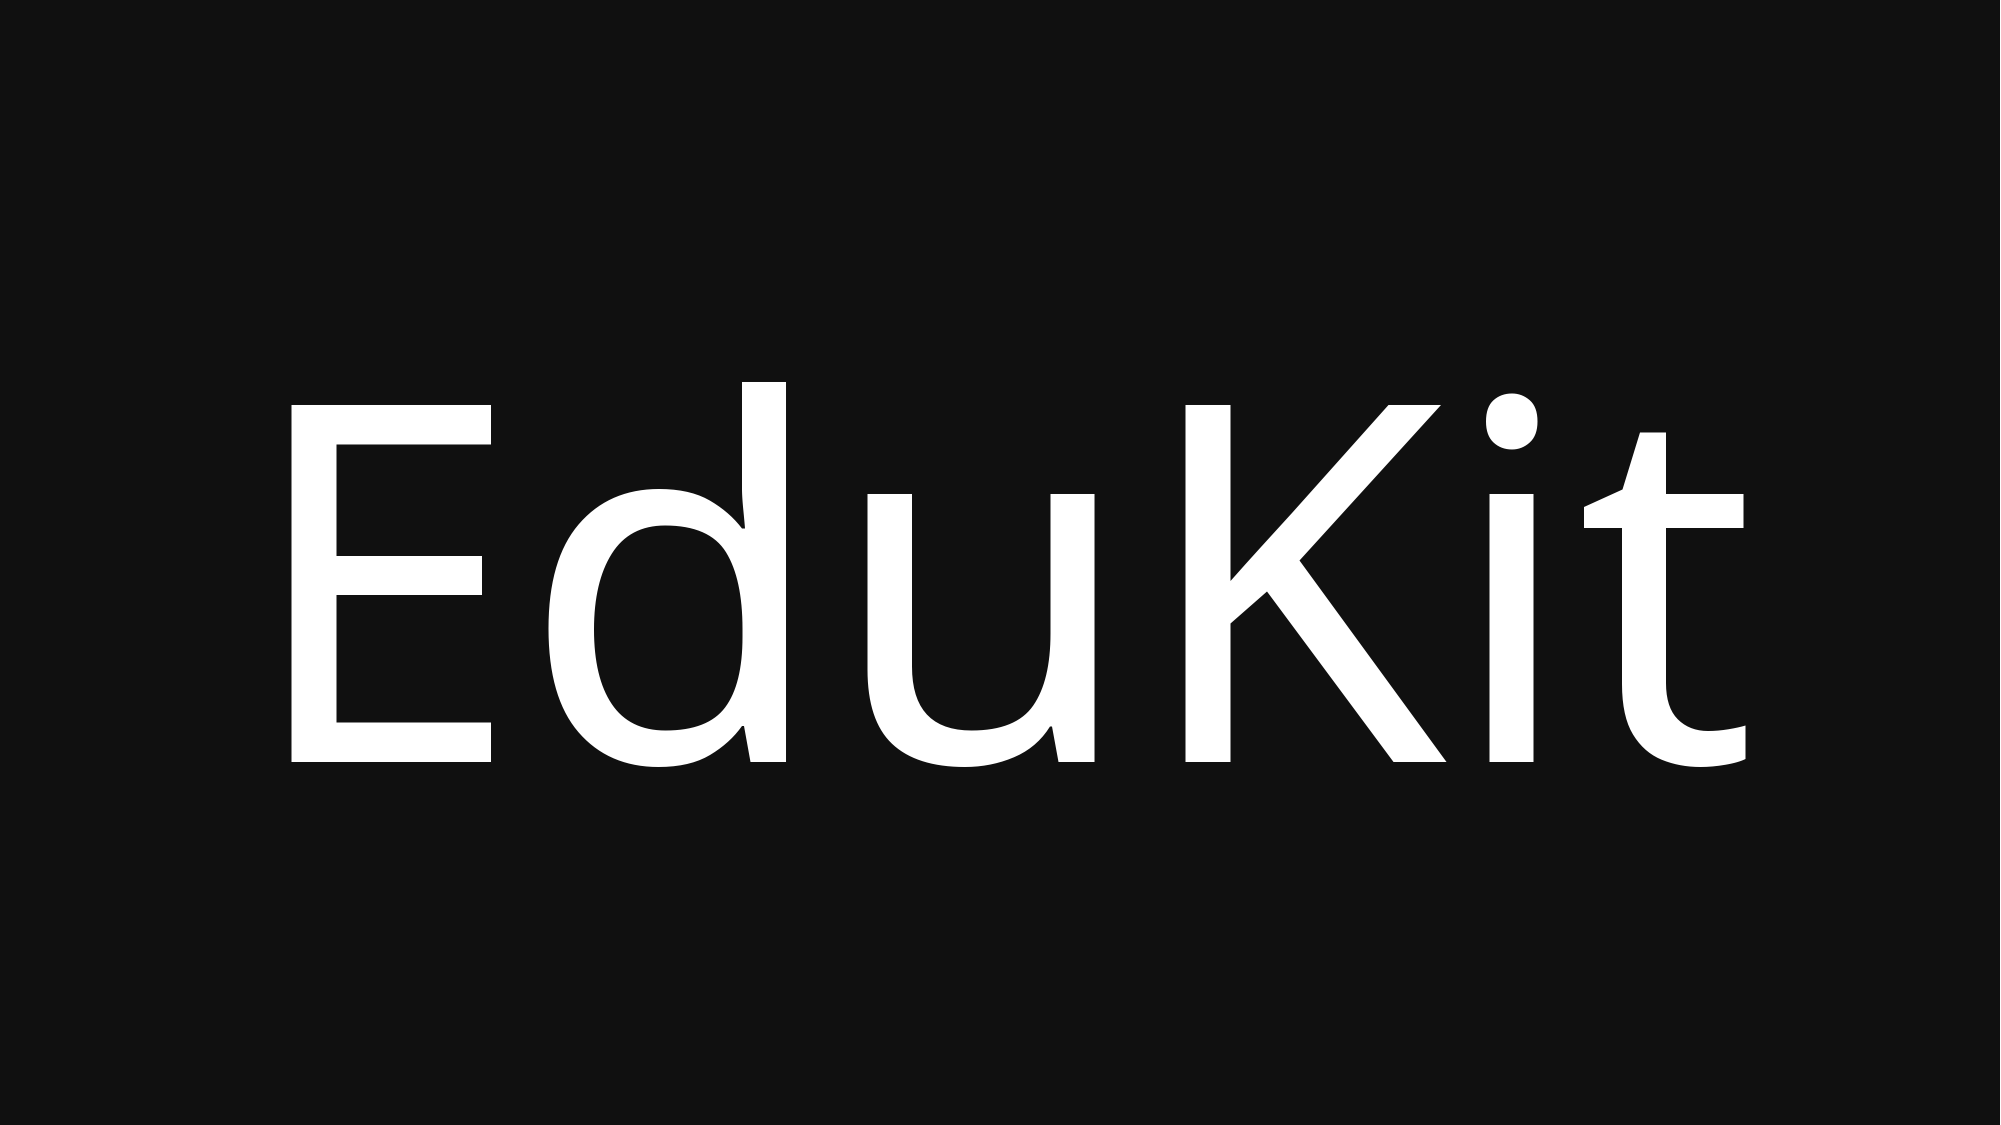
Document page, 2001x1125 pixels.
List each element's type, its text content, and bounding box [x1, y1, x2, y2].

text_box EduKit [0, 0, 2000, 1125]
